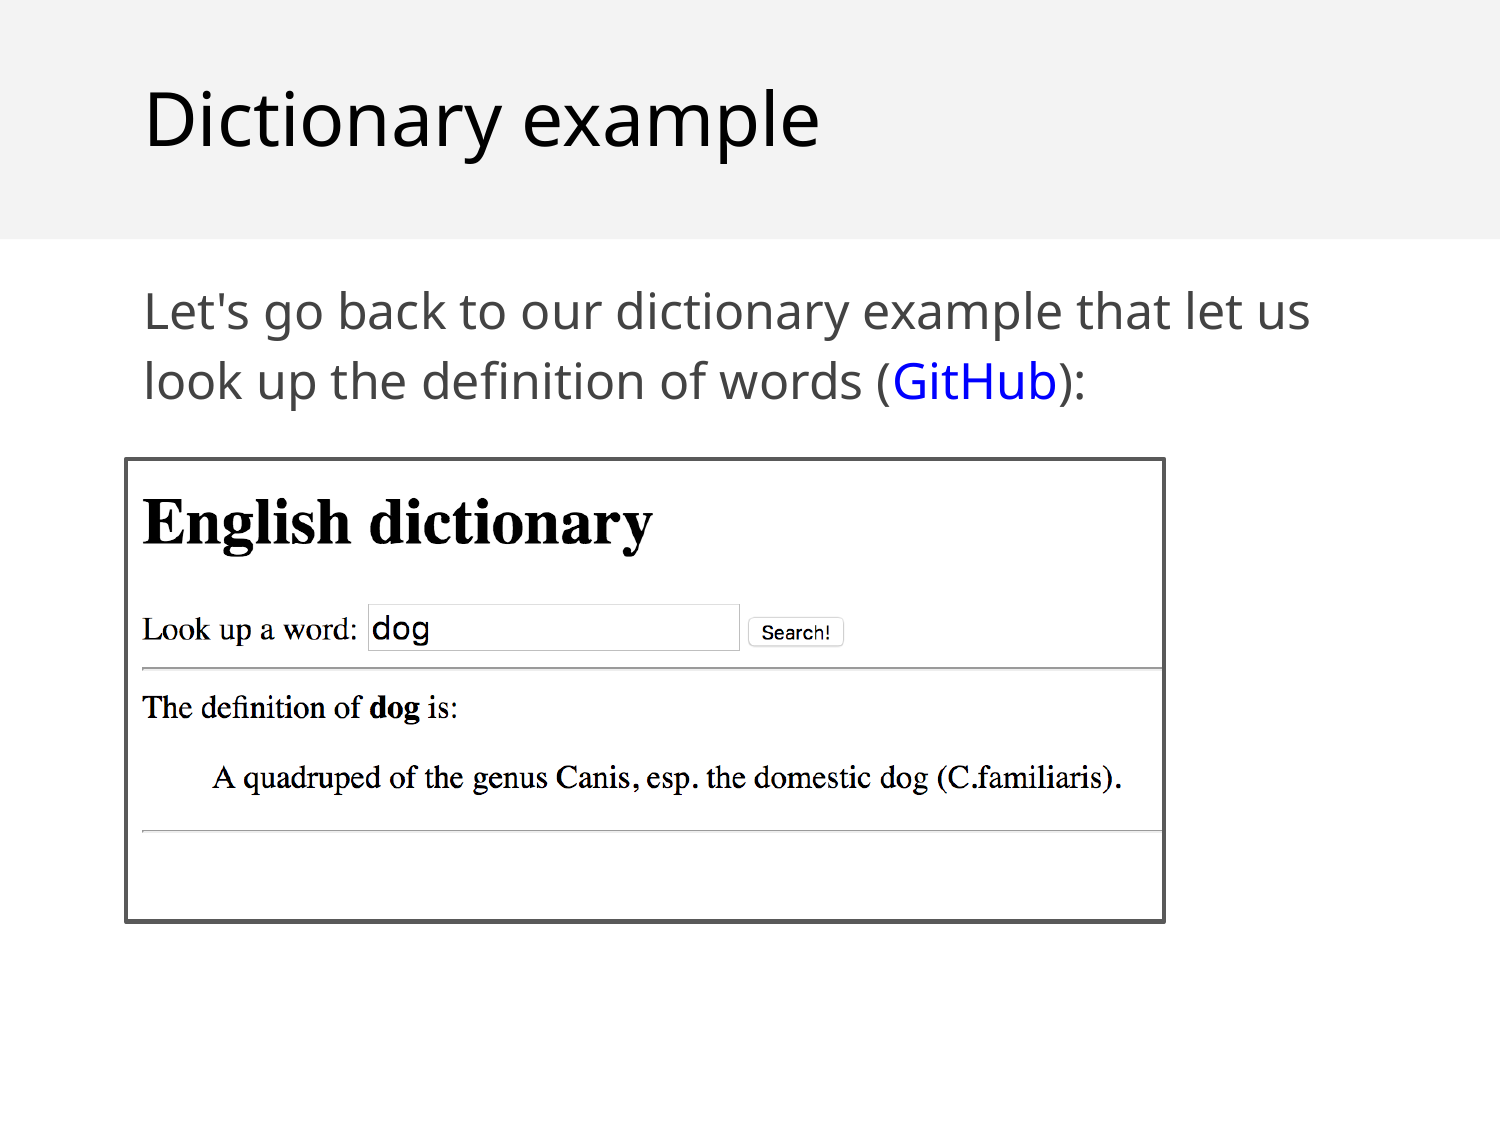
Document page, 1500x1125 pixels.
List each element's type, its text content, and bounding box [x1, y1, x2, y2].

text_box Dictionary example [128, 56, 1372, 183]
picture [128, 461, 1162, 920]
text_box Let's go back to our dictionary example that let us look up the definition of words (GitHub): [128, 255, 1372, 436]
